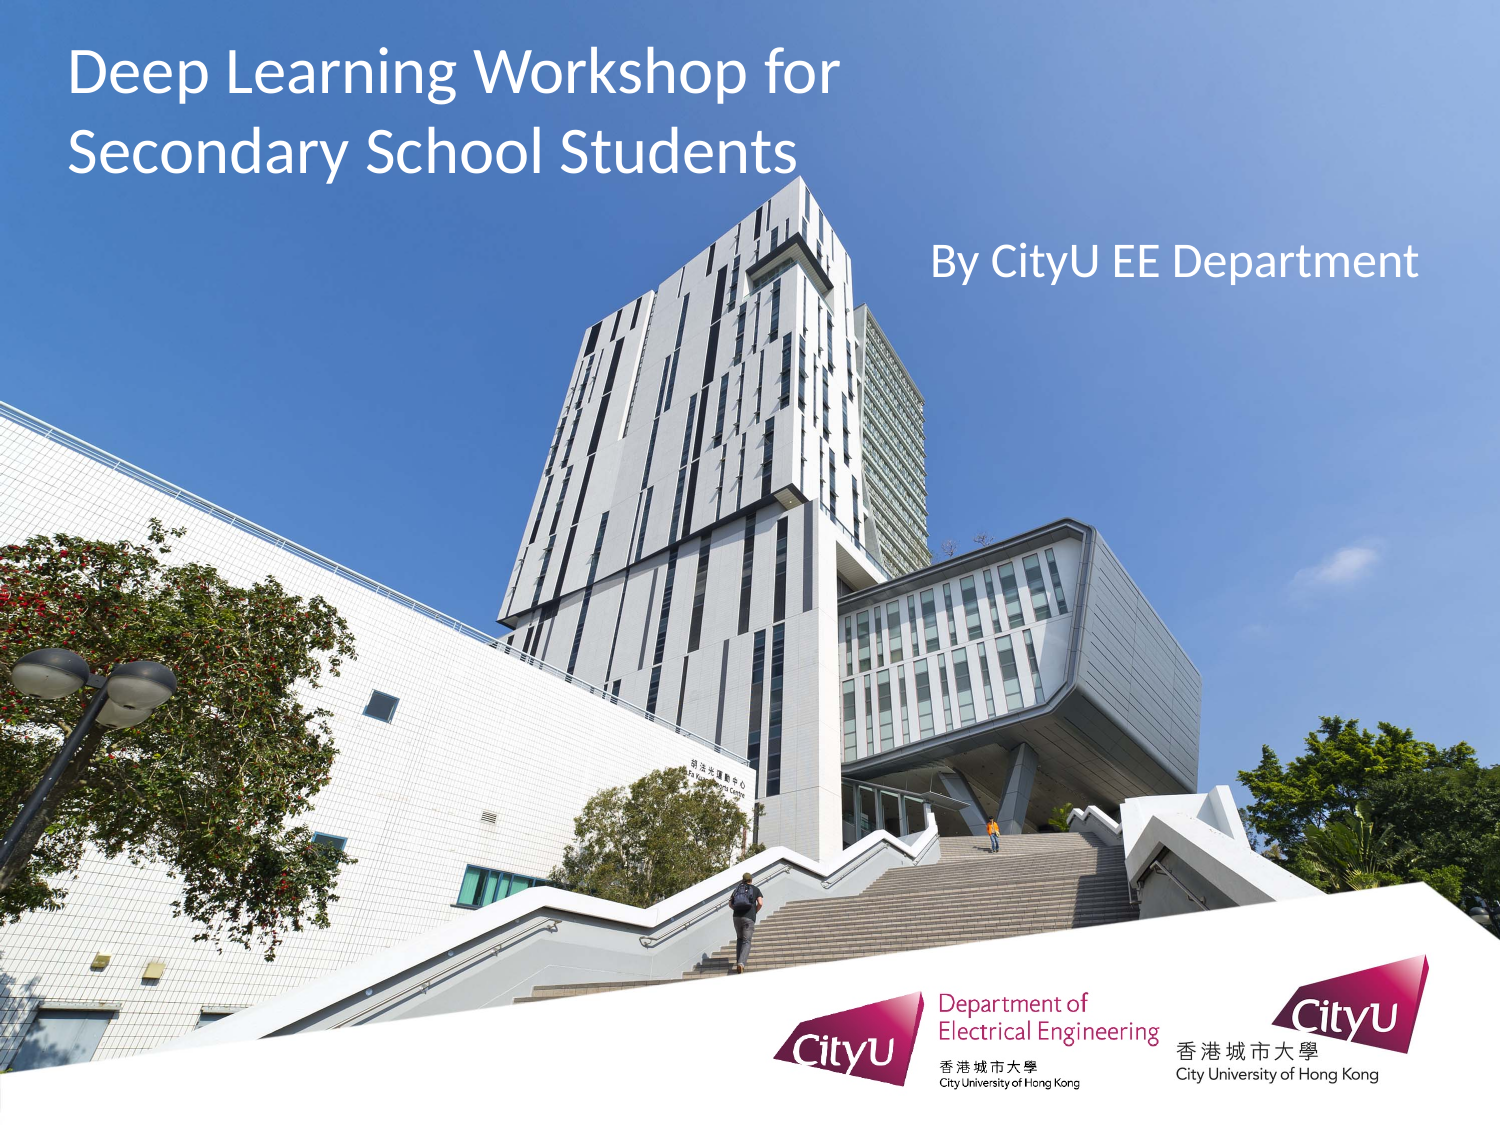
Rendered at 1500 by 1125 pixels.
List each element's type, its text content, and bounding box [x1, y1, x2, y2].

picture [0, 0, 1500, 1125]
text_box Deep Learning Workshop for Secondary School Students [53, 19, 1152, 194]
text_box By CityU EE Department [915, 219, 1469, 295]
